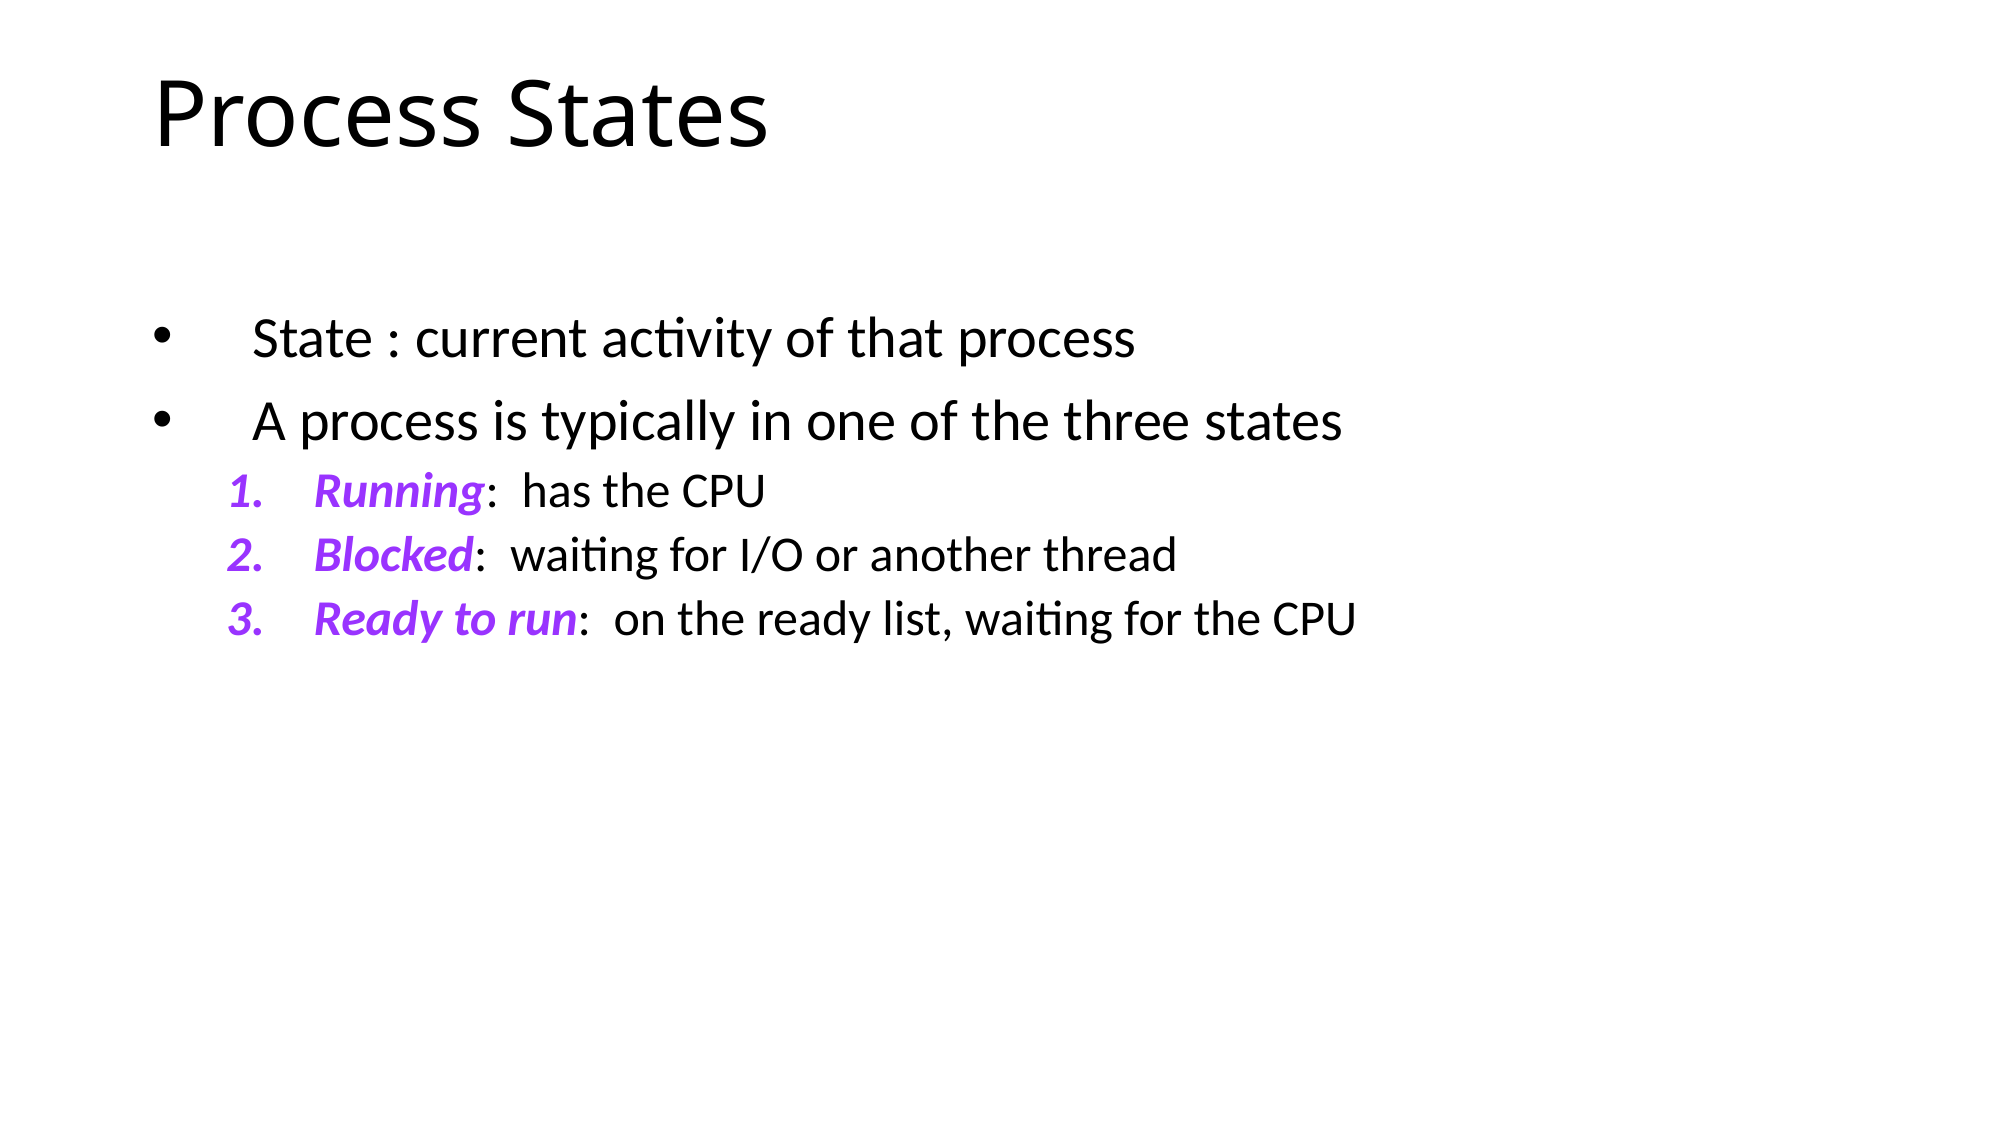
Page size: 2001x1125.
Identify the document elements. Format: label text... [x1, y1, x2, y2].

list State : current activity of that process A process is typically in one of the three states Running: has the CPU Blocked: waiting for I/O or another thread Ready to run: on the ready list, waiting for the CPU [137, 299, 1863, 1014]
title Process States [137, 59, 1863, 278]
